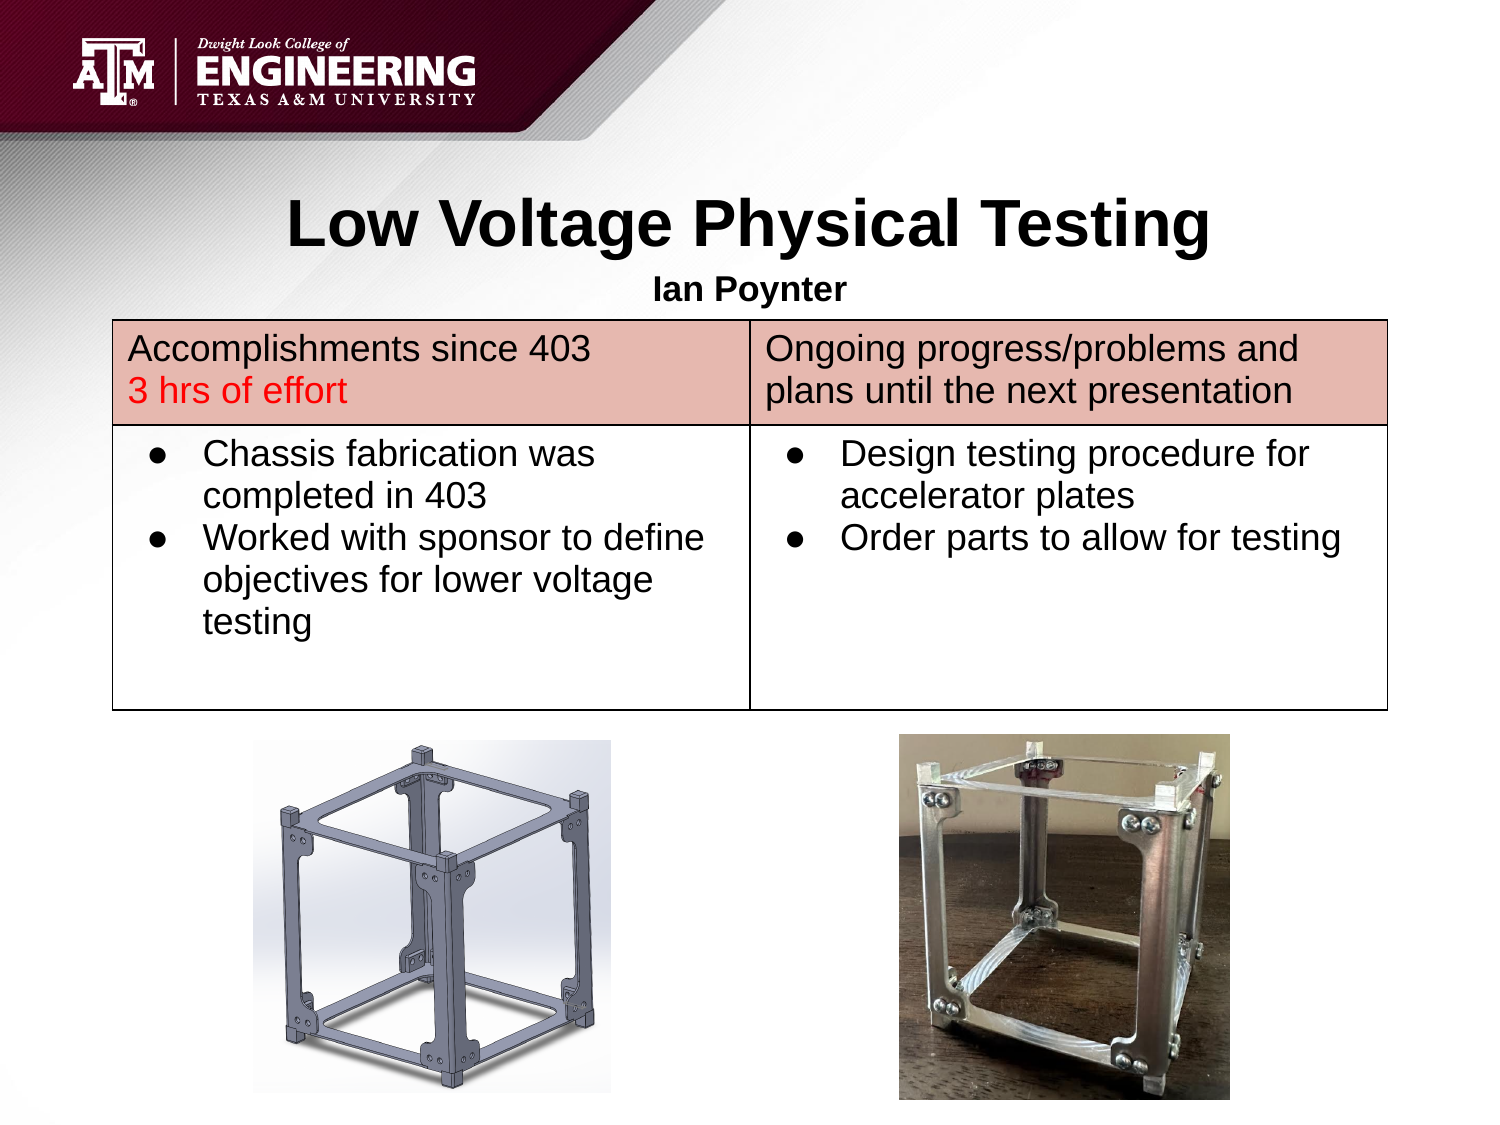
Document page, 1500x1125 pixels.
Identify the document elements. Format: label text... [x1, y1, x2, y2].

title Low Voltage Physical Testing Ian Poynter [75, 172, 1425, 304]
table_header Ongoing progress/problems and plans until the next presentation [751, 321, 1387, 424]
table_header Accomplishments since 403 3 hrs of effort [113, 321, 749, 424]
table_cell Chassis fabrication was completed in 403 Worked with sponsor to define objectives for lower voltage testing [113, 426, 749, 709]
picture [0, 0, 1500, 1125]
table_cell Design testing procedure for accelerator plates Order parts to allow for testing [751, 426, 1387, 709]
